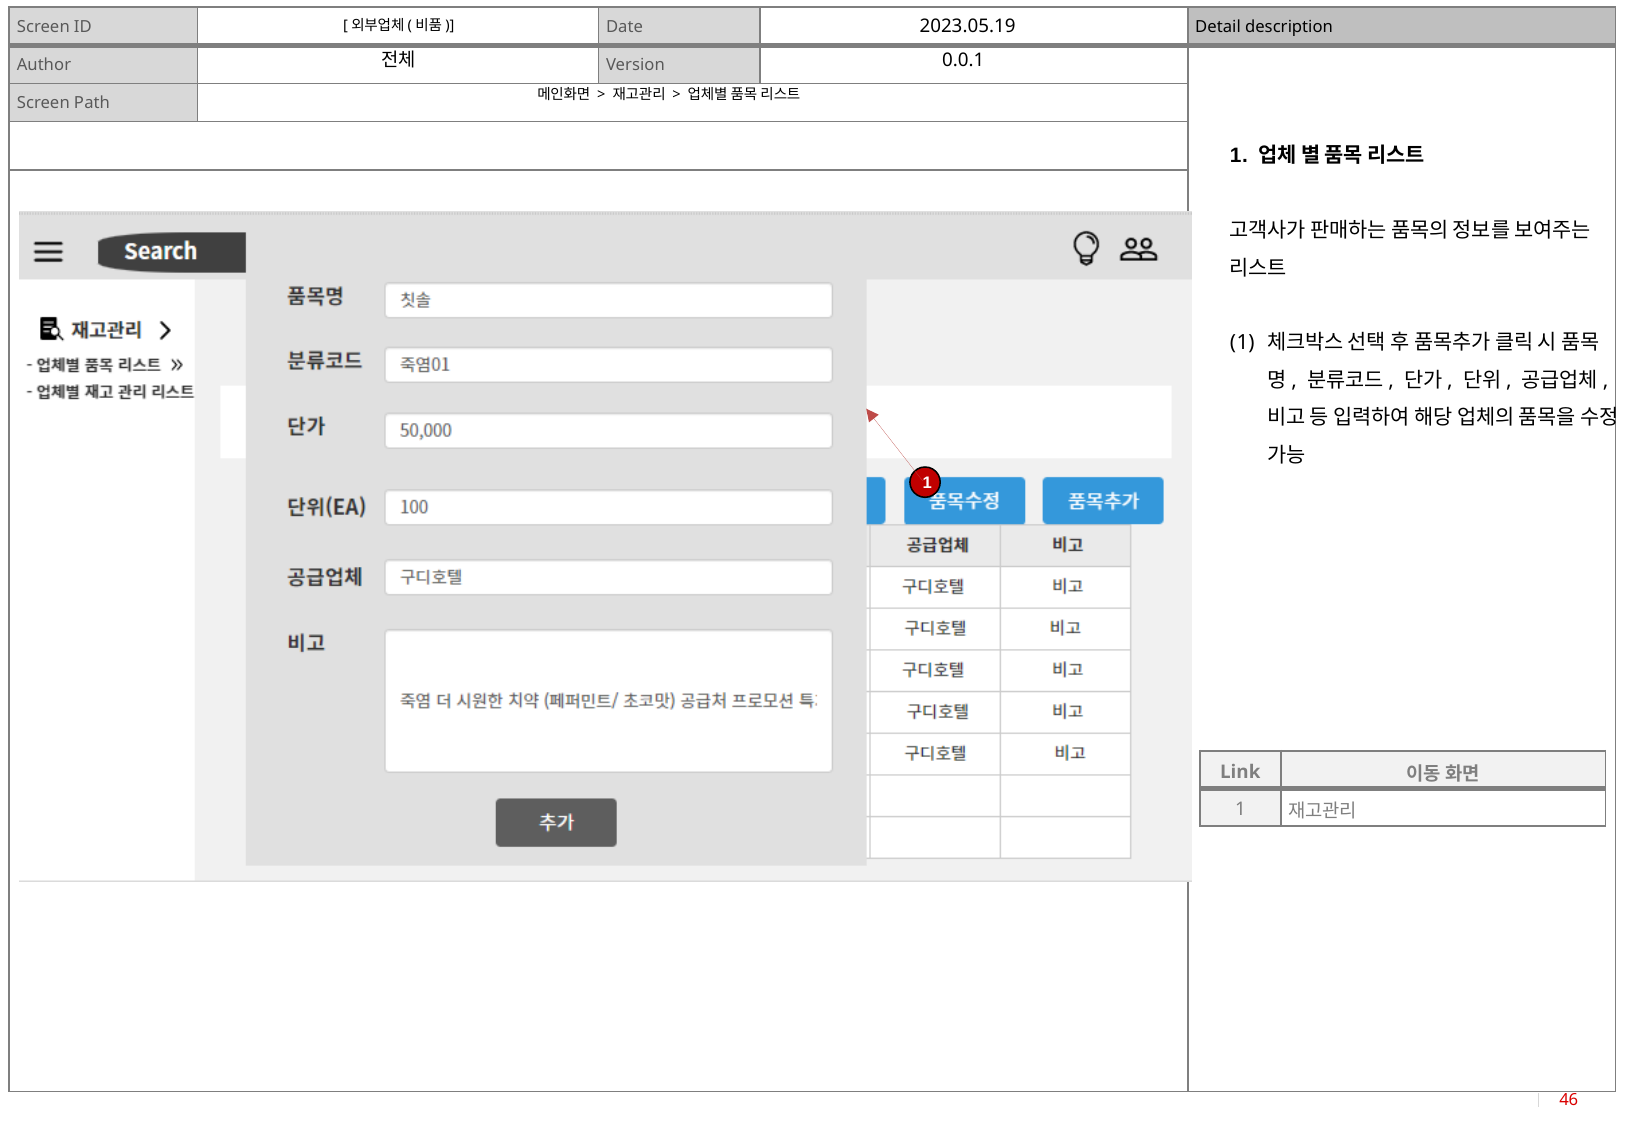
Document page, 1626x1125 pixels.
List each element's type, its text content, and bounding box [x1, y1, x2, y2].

text_box [외부업체(비품)] [205, 8, 593, 41]
table_cell 1 [1201, 791, 1280, 825]
slide_number 46 [1550, 1081, 1588, 1119]
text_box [909, 466, 941, 498]
text_box 전체 [205, 41, 593, 78]
text_box 메인화면 > 재고관리 > 업체별 품목 리스트 [456, 77, 882, 111]
text_box 2023.05.19 [773, 5, 1162, 44]
text_box 0.0.1 [769, 40, 1157, 78]
picture [19, 211, 1192, 882]
table_header 이동 화면 [1282, 752, 1605, 786]
table_cell 재고관리 [1282, 791, 1605, 825]
text_box 업체 별 품목 리스트 고객사가 판매하는 품목의 정보를 보여주는 리스트 체크박스 선택 후 품목추가 클릭 시 품목명, 분류코드, 단가, 단위, 공급업체, 비고 등 입력하여 해당 업체의 품목을 수정 가능 [1214, 126, 1625, 707]
table_header Link [1201, 752, 1280, 786]
